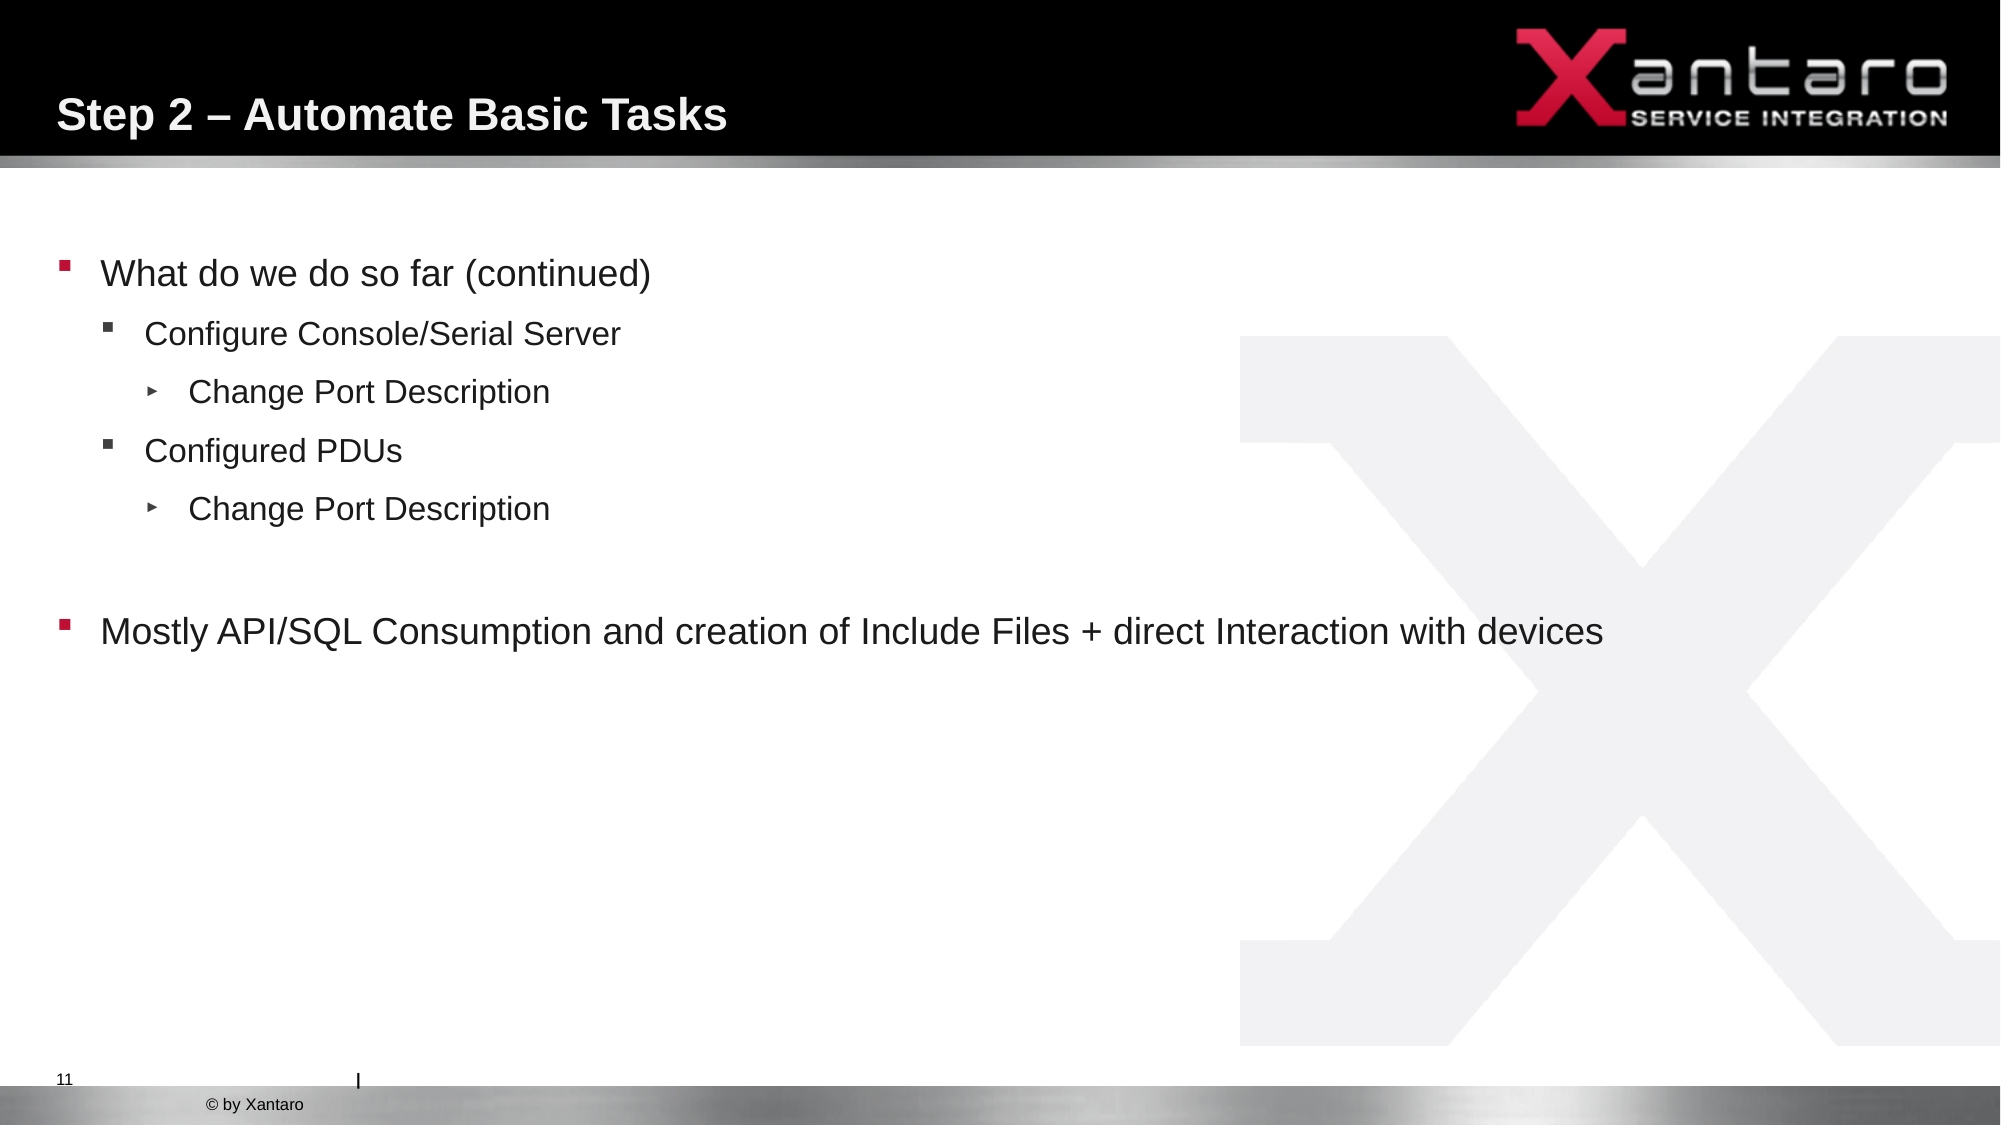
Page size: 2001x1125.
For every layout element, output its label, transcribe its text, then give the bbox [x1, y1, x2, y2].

picture [0, 1086, 2001, 1125]
title Step 2 – Automate Basic Tasks [41, 0, 1453, 148]
picture [0, 0, 2001, 168]
list What do we do so far (continued) Configure Console/Serial Server Change Port Description Configured PDUs Change Port Description Mostly API/SQL Consumption and creation of Include Files + direct Interaction with devices [41, 236, 1973, 1034]
picture [1240, 336, 2001, 1046]
